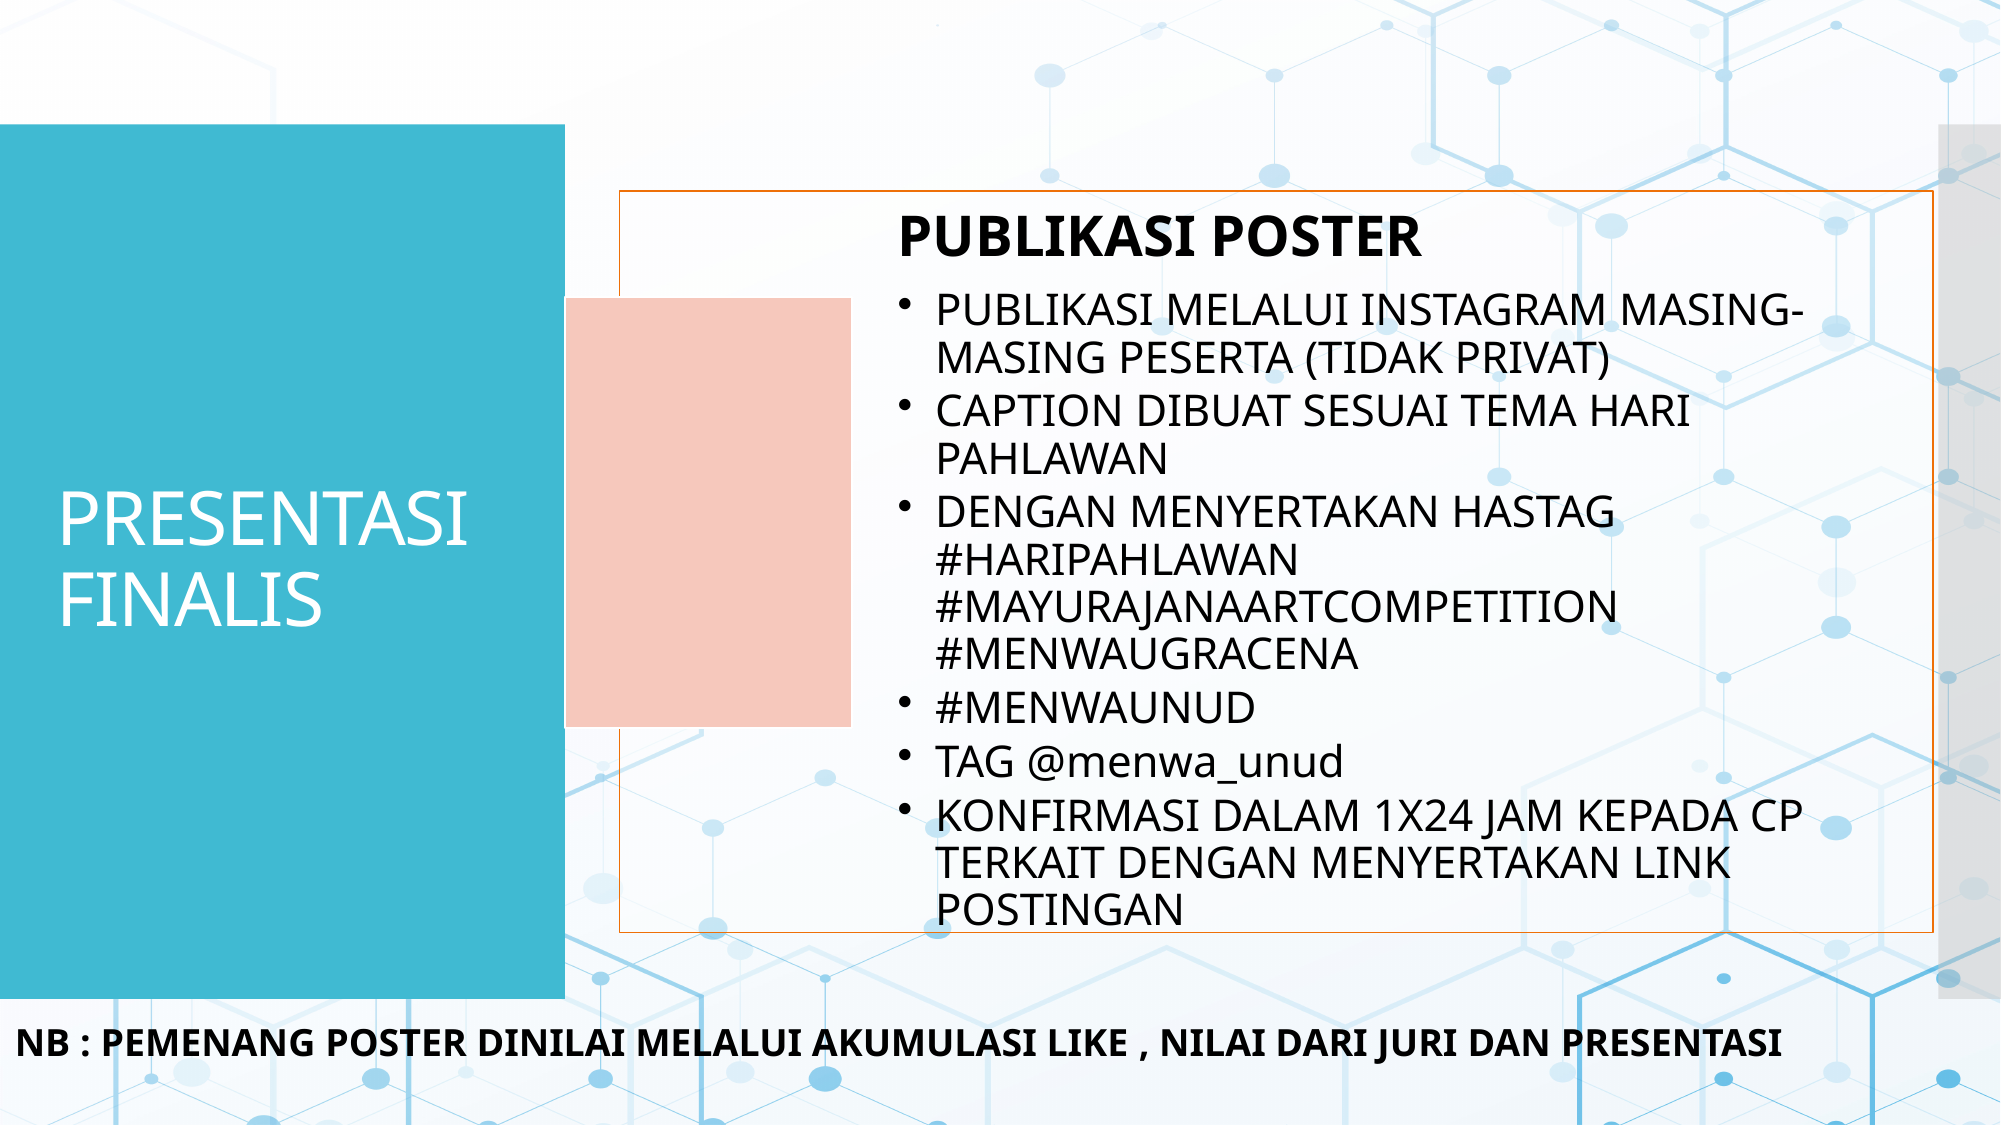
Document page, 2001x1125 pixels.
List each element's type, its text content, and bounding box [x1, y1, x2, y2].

title PRESENTASI FINALIS [41, 184, 525, 940]
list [564, 141, 1934, 982]
text_box NB : PEMENANG POSTER DINILAI MELALUI AKUMULASI LIKE , NILAI DARI JURI DAN PRESENTASI [0, 1011, 2000, 1071]
picture [0, 0, 2001, 1125]
